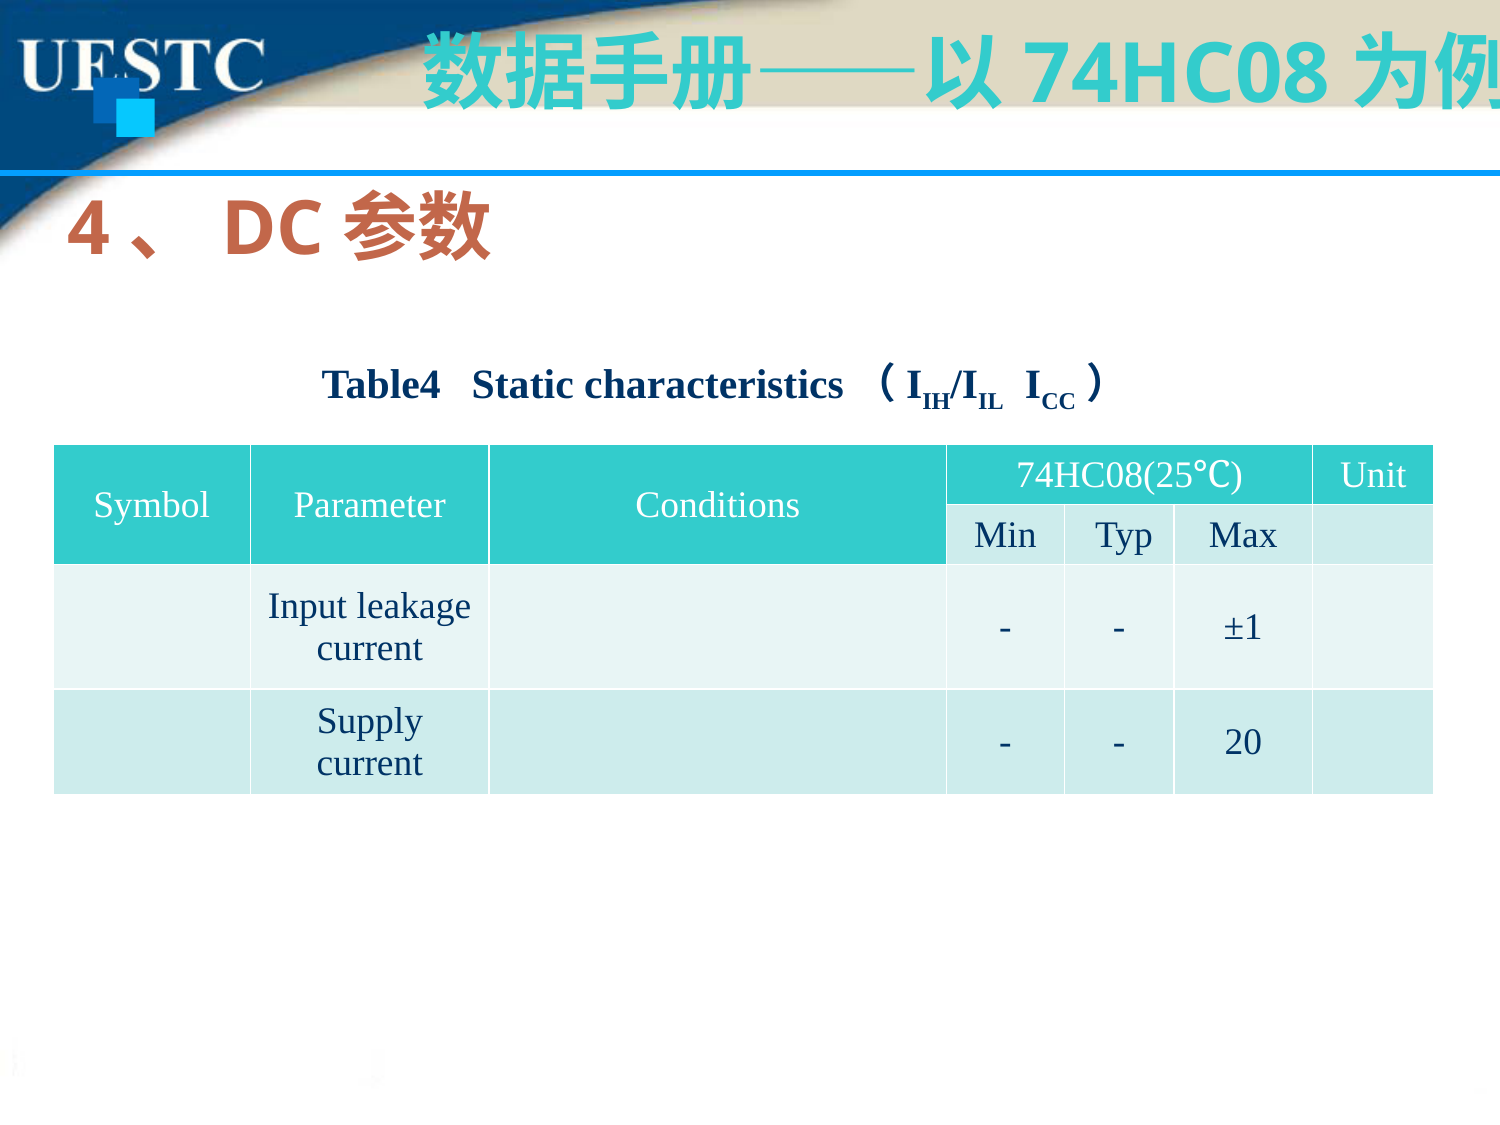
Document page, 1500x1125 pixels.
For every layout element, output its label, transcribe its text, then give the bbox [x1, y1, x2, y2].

picture [0, 0, 1500, 170]
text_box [93, 77, 155, 138]
text_box 4、DC参数 [52, 180, 507, 278]
text_box 数据手册——以74HC08为例 [406, 11, 1500, 127]
text_box Table4 Static characteristics（IIH/IIL ICC） [306, 349, 1193, 422]
picture [0, 176, 1500, 1125]
